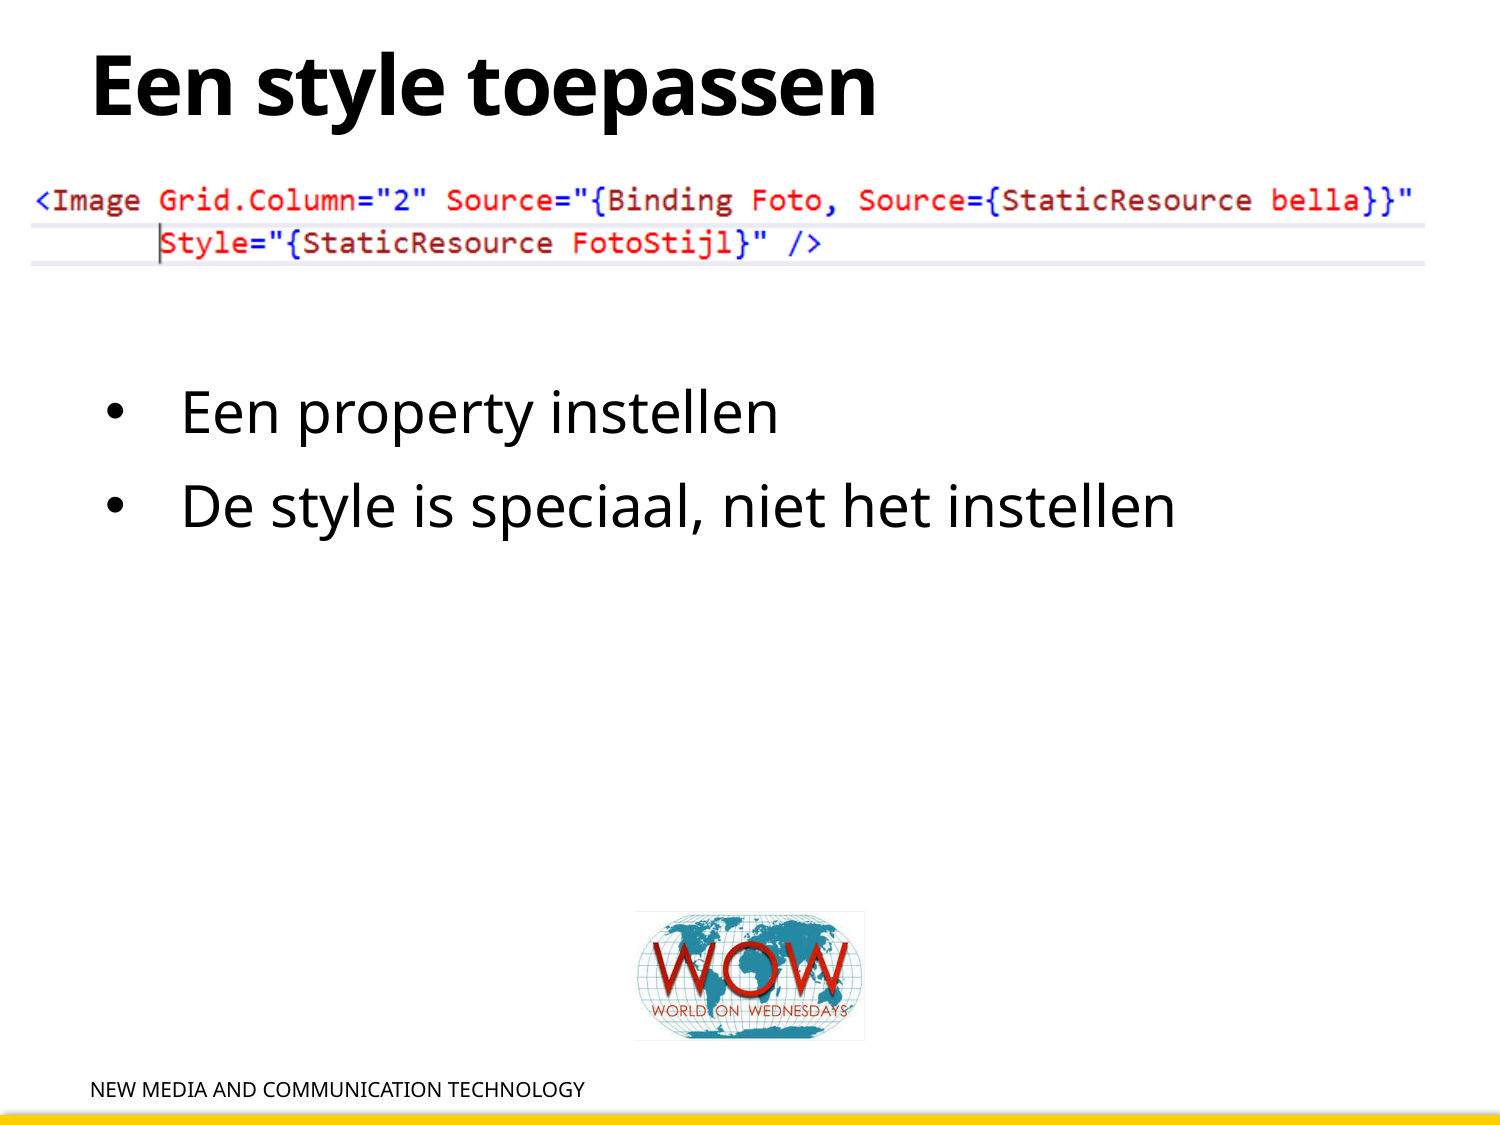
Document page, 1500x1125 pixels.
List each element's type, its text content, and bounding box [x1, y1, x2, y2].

list Een property instellen De style is speciaal, niet het instellen [90, 270, 1425, 1005]
picture [30, 178, 1426, 266]
title Een style toepassen [75, 25, 1425, 144]
picture [634, 911, 866, 1042]
